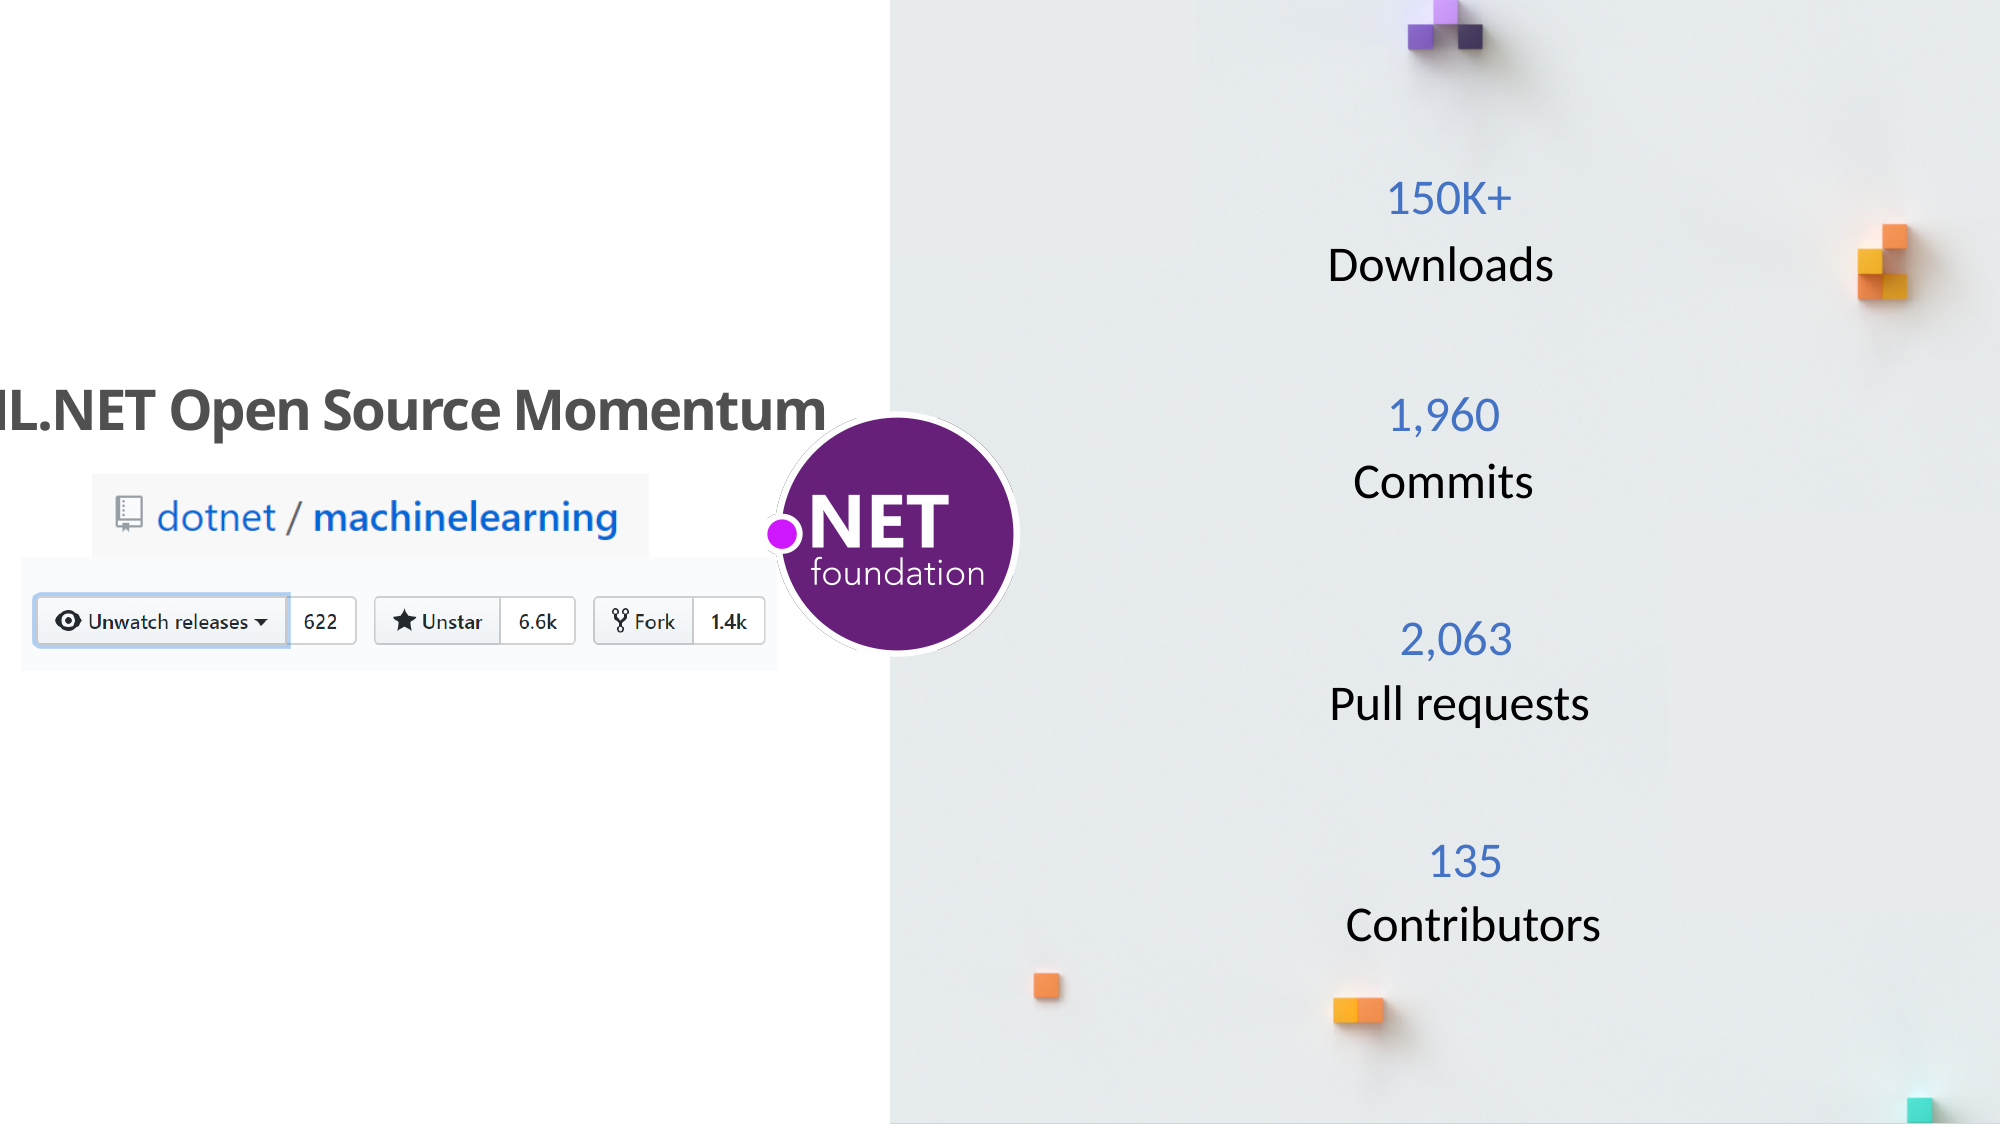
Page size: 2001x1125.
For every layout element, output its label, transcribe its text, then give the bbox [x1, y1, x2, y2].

text_box ML.NET Open Source Momentum [0, 264, 890, 445]
picture [21, 0, 2000, 1124]
